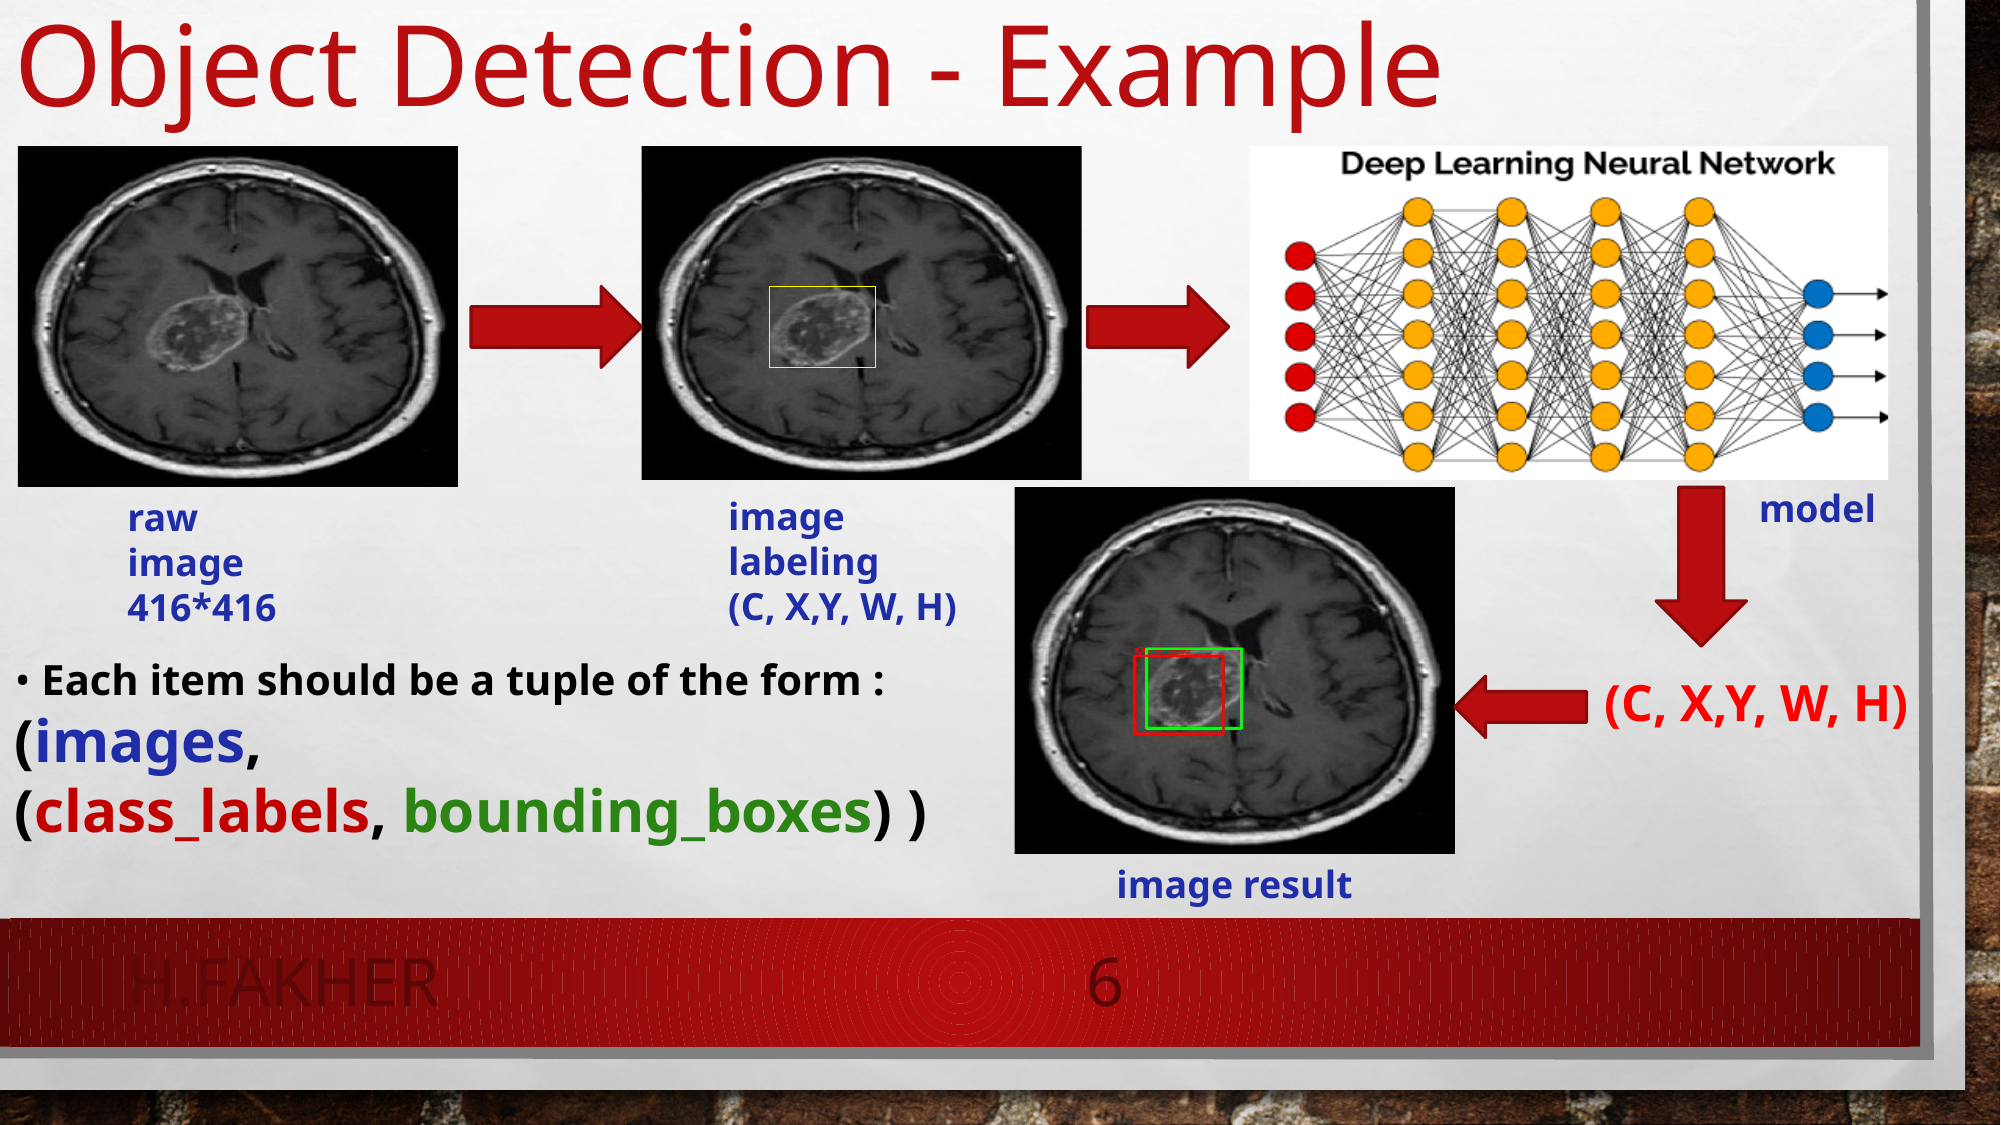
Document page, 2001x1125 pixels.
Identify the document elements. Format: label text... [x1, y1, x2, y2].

text_box Object Detection - Example [0, 1, 1706, 147]
picture [0, 0, 2000, 1125]
slide_number 6 [1031, 944, 1181, 1027]
text_box (C, X,Y, W, H) [1590, 664, 1925, 739]
picture [641, 146, 1082, 481]
text_box image result [1101, 854, 1368, 913]
footer H.Fakher [112, 944, 1015, 1027]
text_box [1654, 485, 1748, 648]
text_box • Each item should be a tuple of the form : (images, (class_labels, bounding_boxes) ) [0, 646, 1014, 851]
text_box [469, 284, 641, 369]
text_box [1086, 284, 1230, 369]
picture [1248, 146, 1889, 481]
text_box image labeling (C, X,Y, W, H) [713, 485, 1010, 636]
text_box raw image 416*416 [112, 487, 338, 637]
picture [1014, 486, 1456, 854]
text_box model [1743, 477, 1891, 538]
text_box [1456, 674, 1589, 740]
picture [17, 146, 459, 487]
